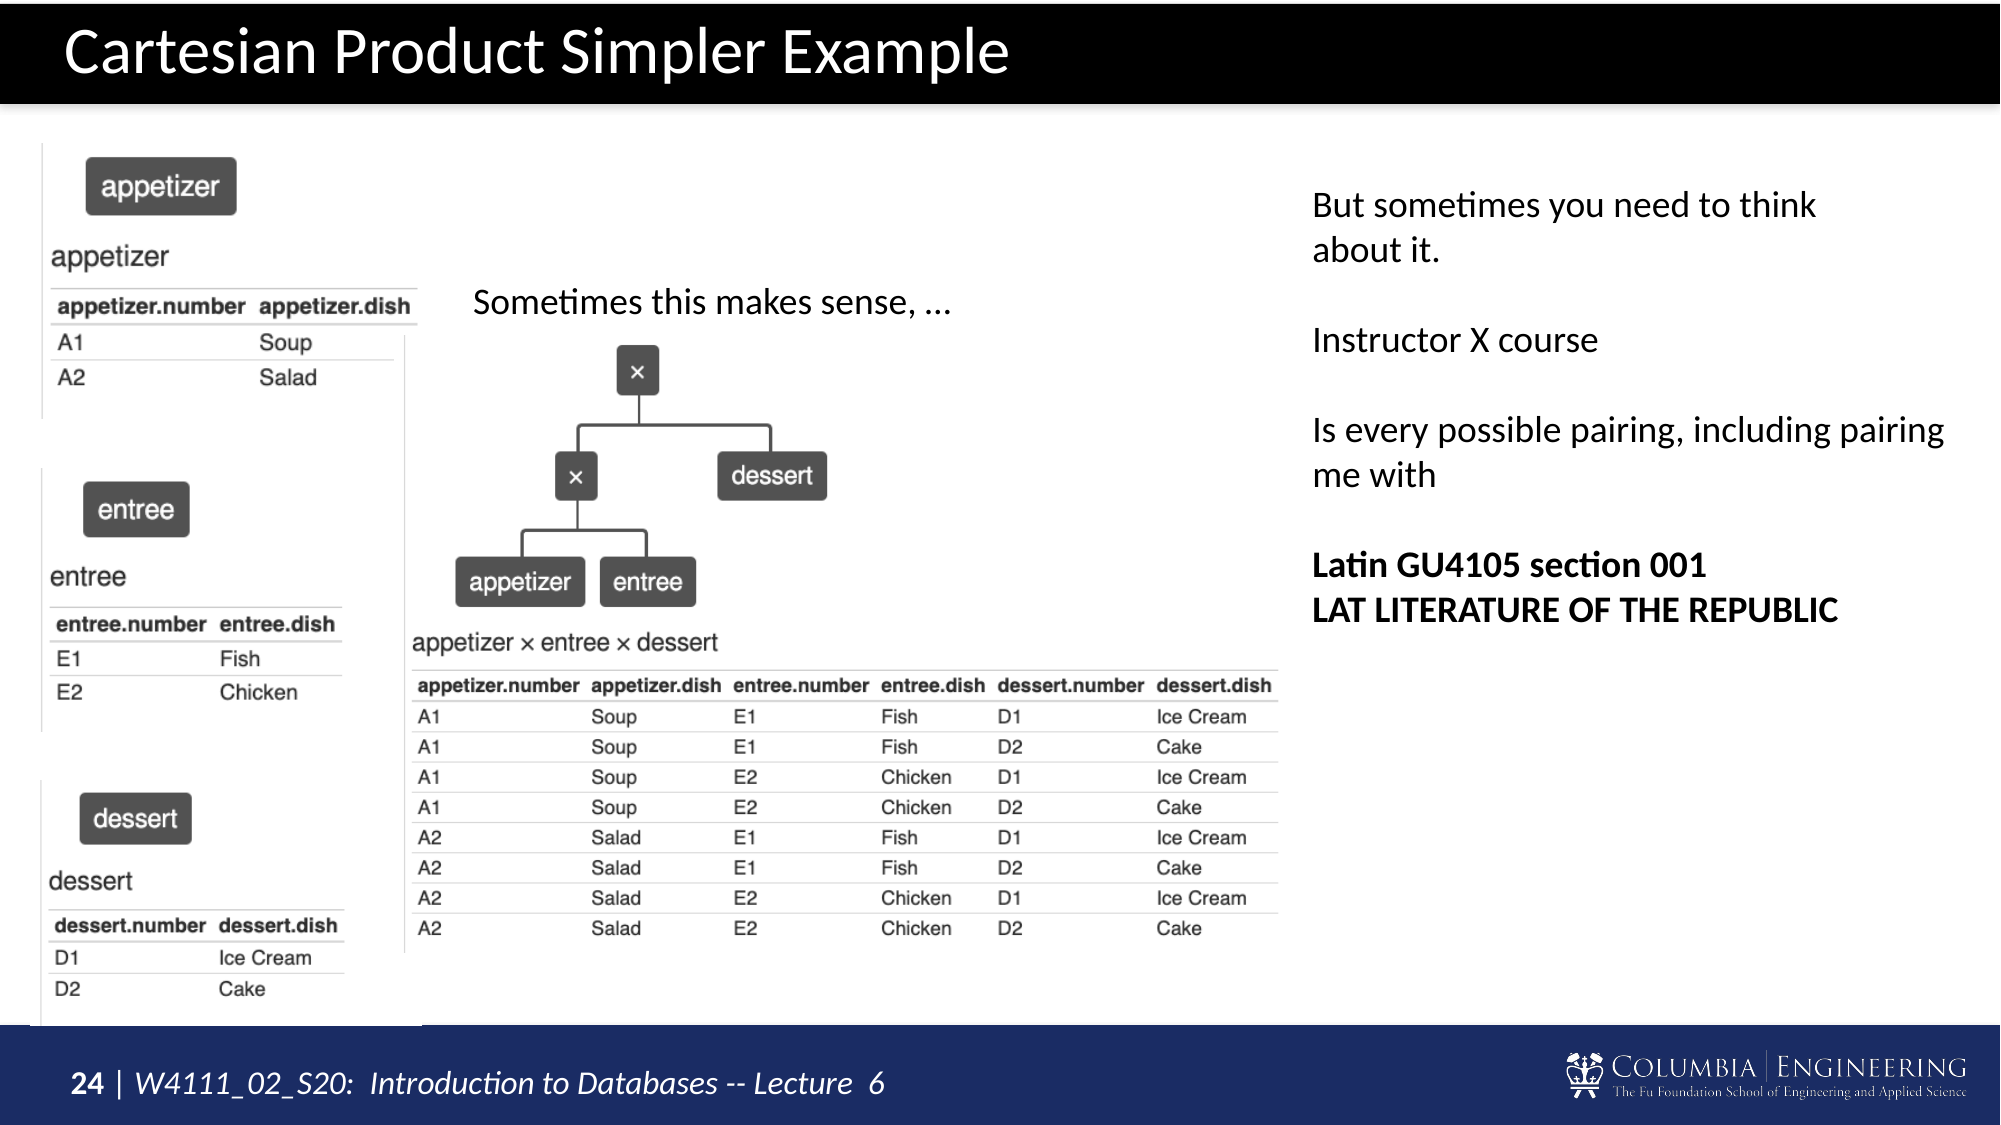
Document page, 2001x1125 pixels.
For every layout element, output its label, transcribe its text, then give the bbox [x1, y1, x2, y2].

text_box 24 | W4111_02_S20: Introduction to Databases -- Lecture 6 [55, 1027, 1540, 1109]
text_box Sometimes this makes sense, … [471, 269, 967, 329]
text_box Cartesian Product Simpler Example [50, 0, 1898, 95]
text_box [0, 3, 2000, 104]
text_box [0, 1025, 2000, 1125]
text_box But sometimes you need to think about it. Instructor X course Is every possible pairing, including pairing me with Latin GU4105 section 001 LAT LITERATURE OF THE REPUBLIC [1297, 172, 1961, 637]
picture [30, 143, 1294, 1026]
picture [1566, 1050, 1967, 1100]
